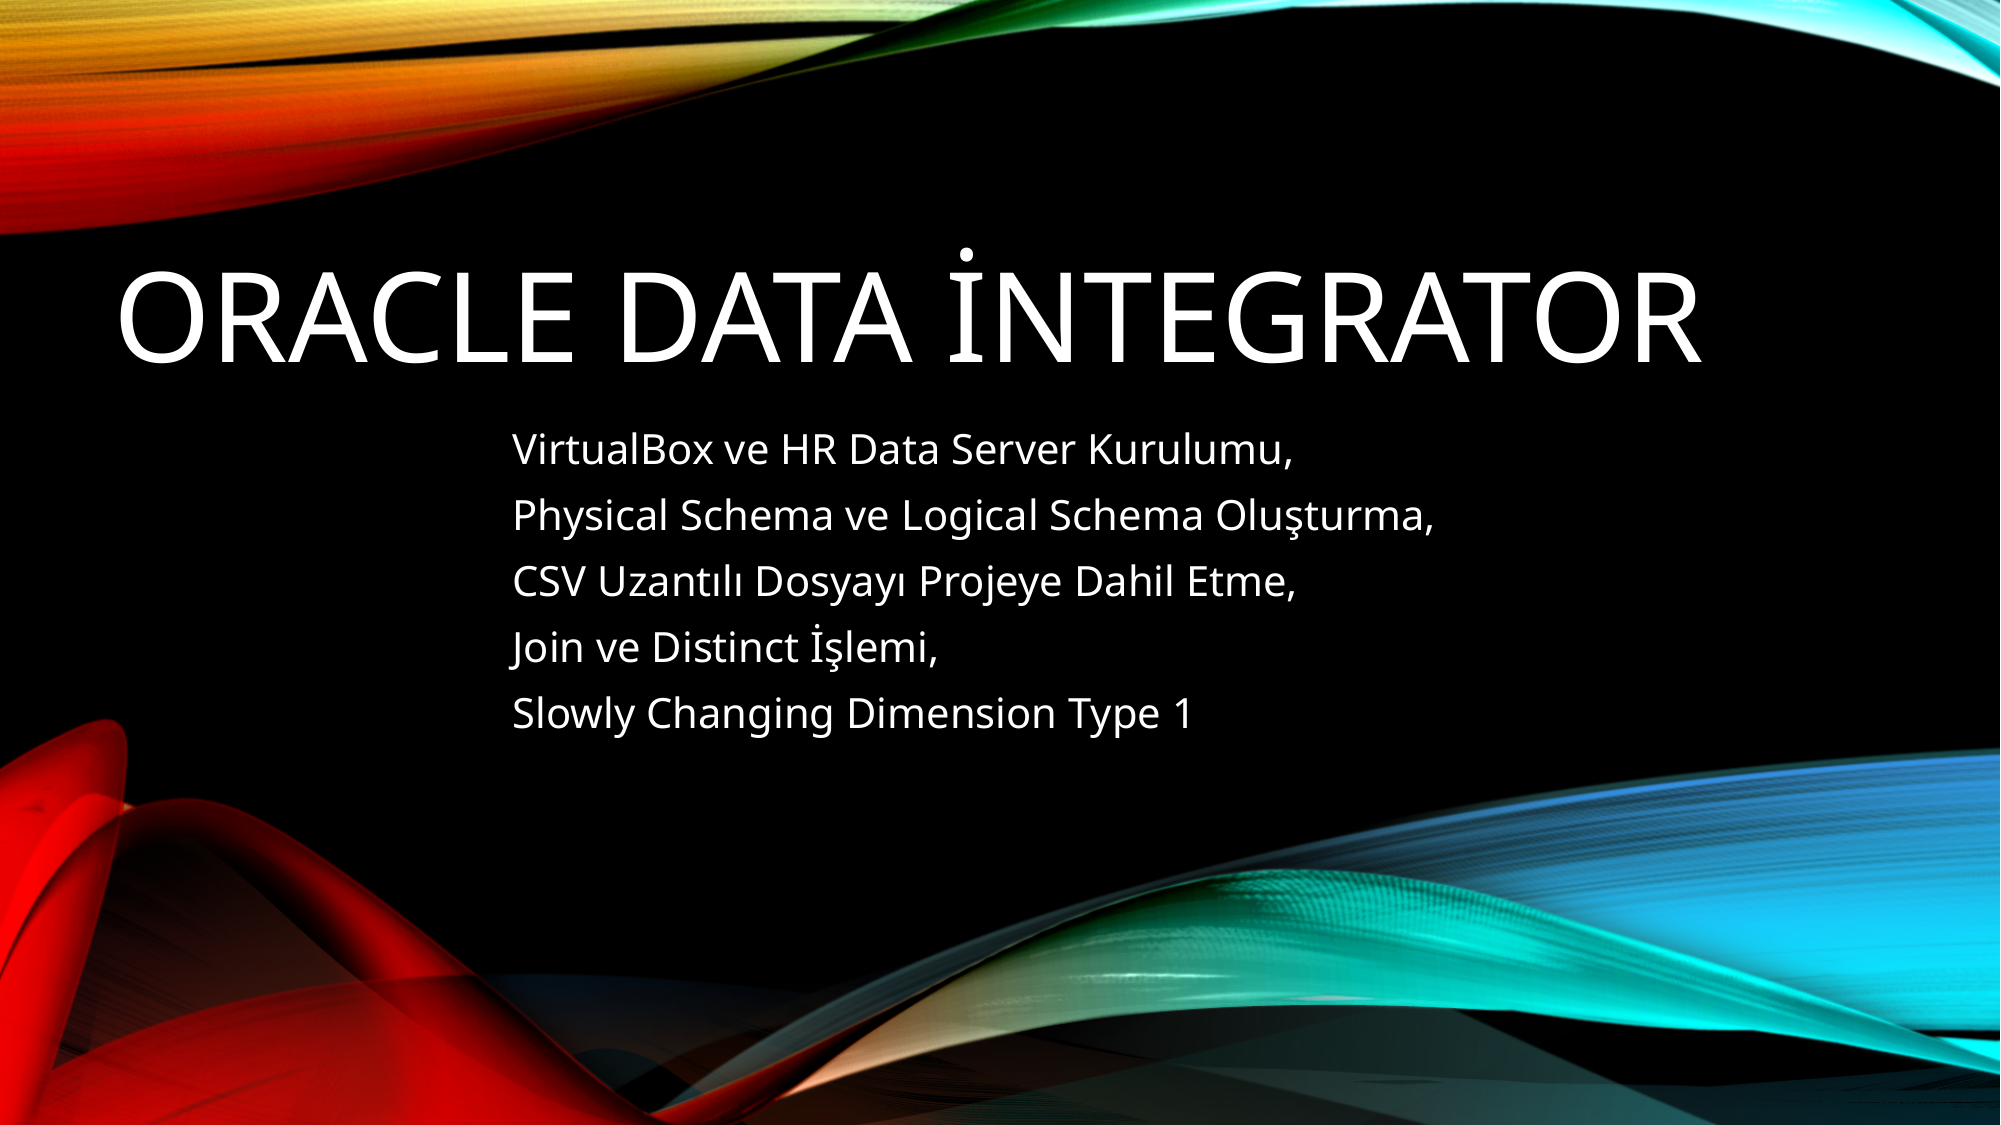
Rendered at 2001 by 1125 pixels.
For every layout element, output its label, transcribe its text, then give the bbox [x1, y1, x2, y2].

picture [0, 0, 2000, 237]
picture [0, 717, 2000, 1125]
title Oracle data integrator [98, 212, 1902, 398]
subtitle VirtualBox ve HR Data Server Kurulumu, Physical Schema ve Logical Schema Oluşturma, CSV Uzantılı Dosyayı Projeye Dahil Etme, Join ve Distinct İşlemi, Slowly Changing Dimension Type 1 [497, 421, 1503, 830]
